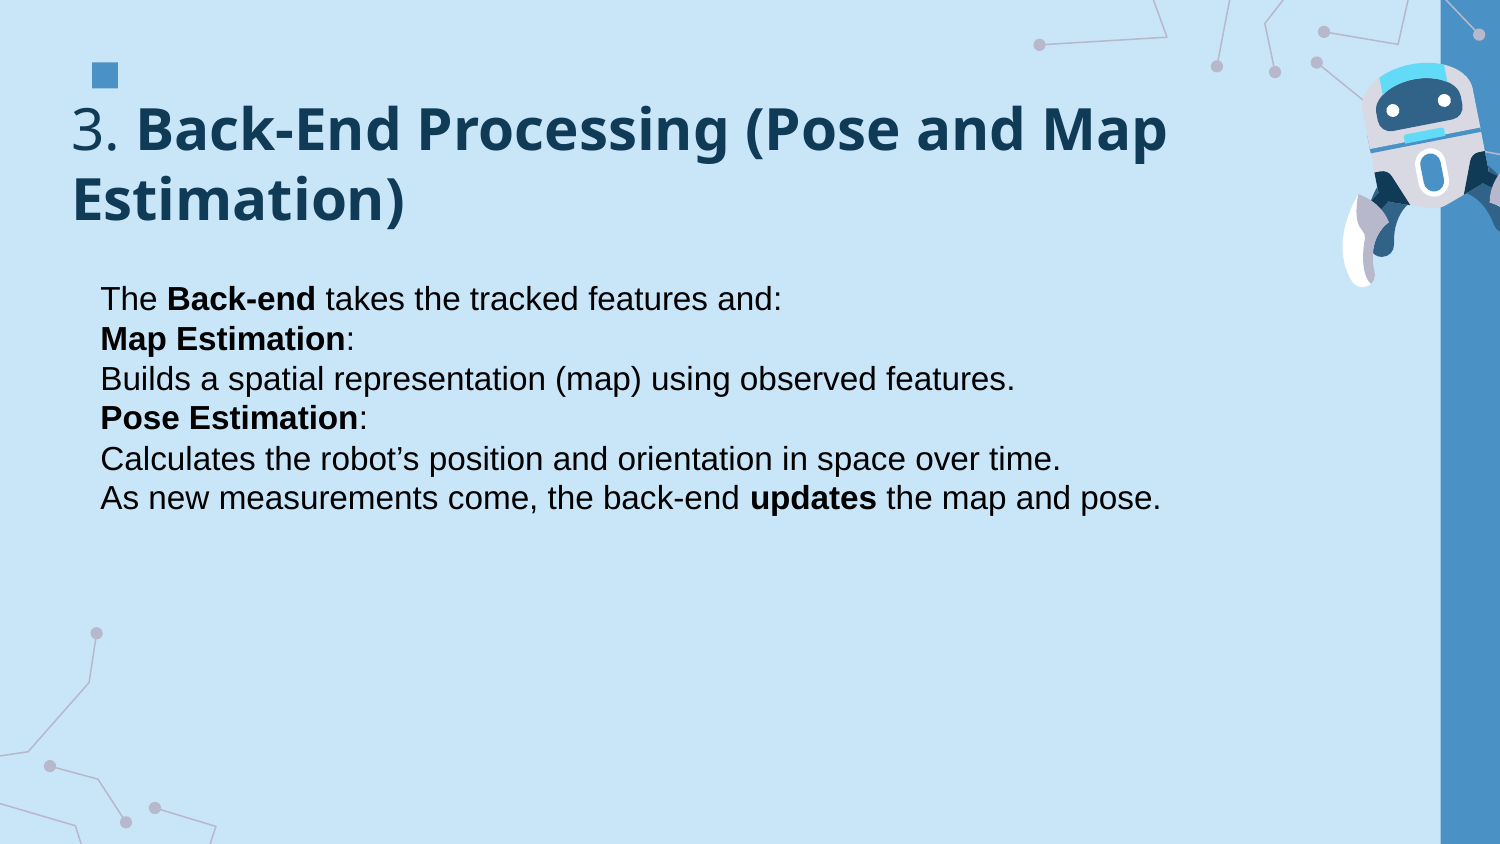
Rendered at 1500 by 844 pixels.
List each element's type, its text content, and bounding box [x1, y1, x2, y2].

text_box The Back-end takes the tracked features and: Map Estimation: Builds a spatial representation (map) using observed features. Pose Estimation: Calculates the robot’s position and orientation in space over time. As new measurements come, the back-end updates the map and pose. [85, 269, 1285, 527]
title 3. Back-End Processing (Pose and Map Estimation) [56, 77, 1438, 172]
